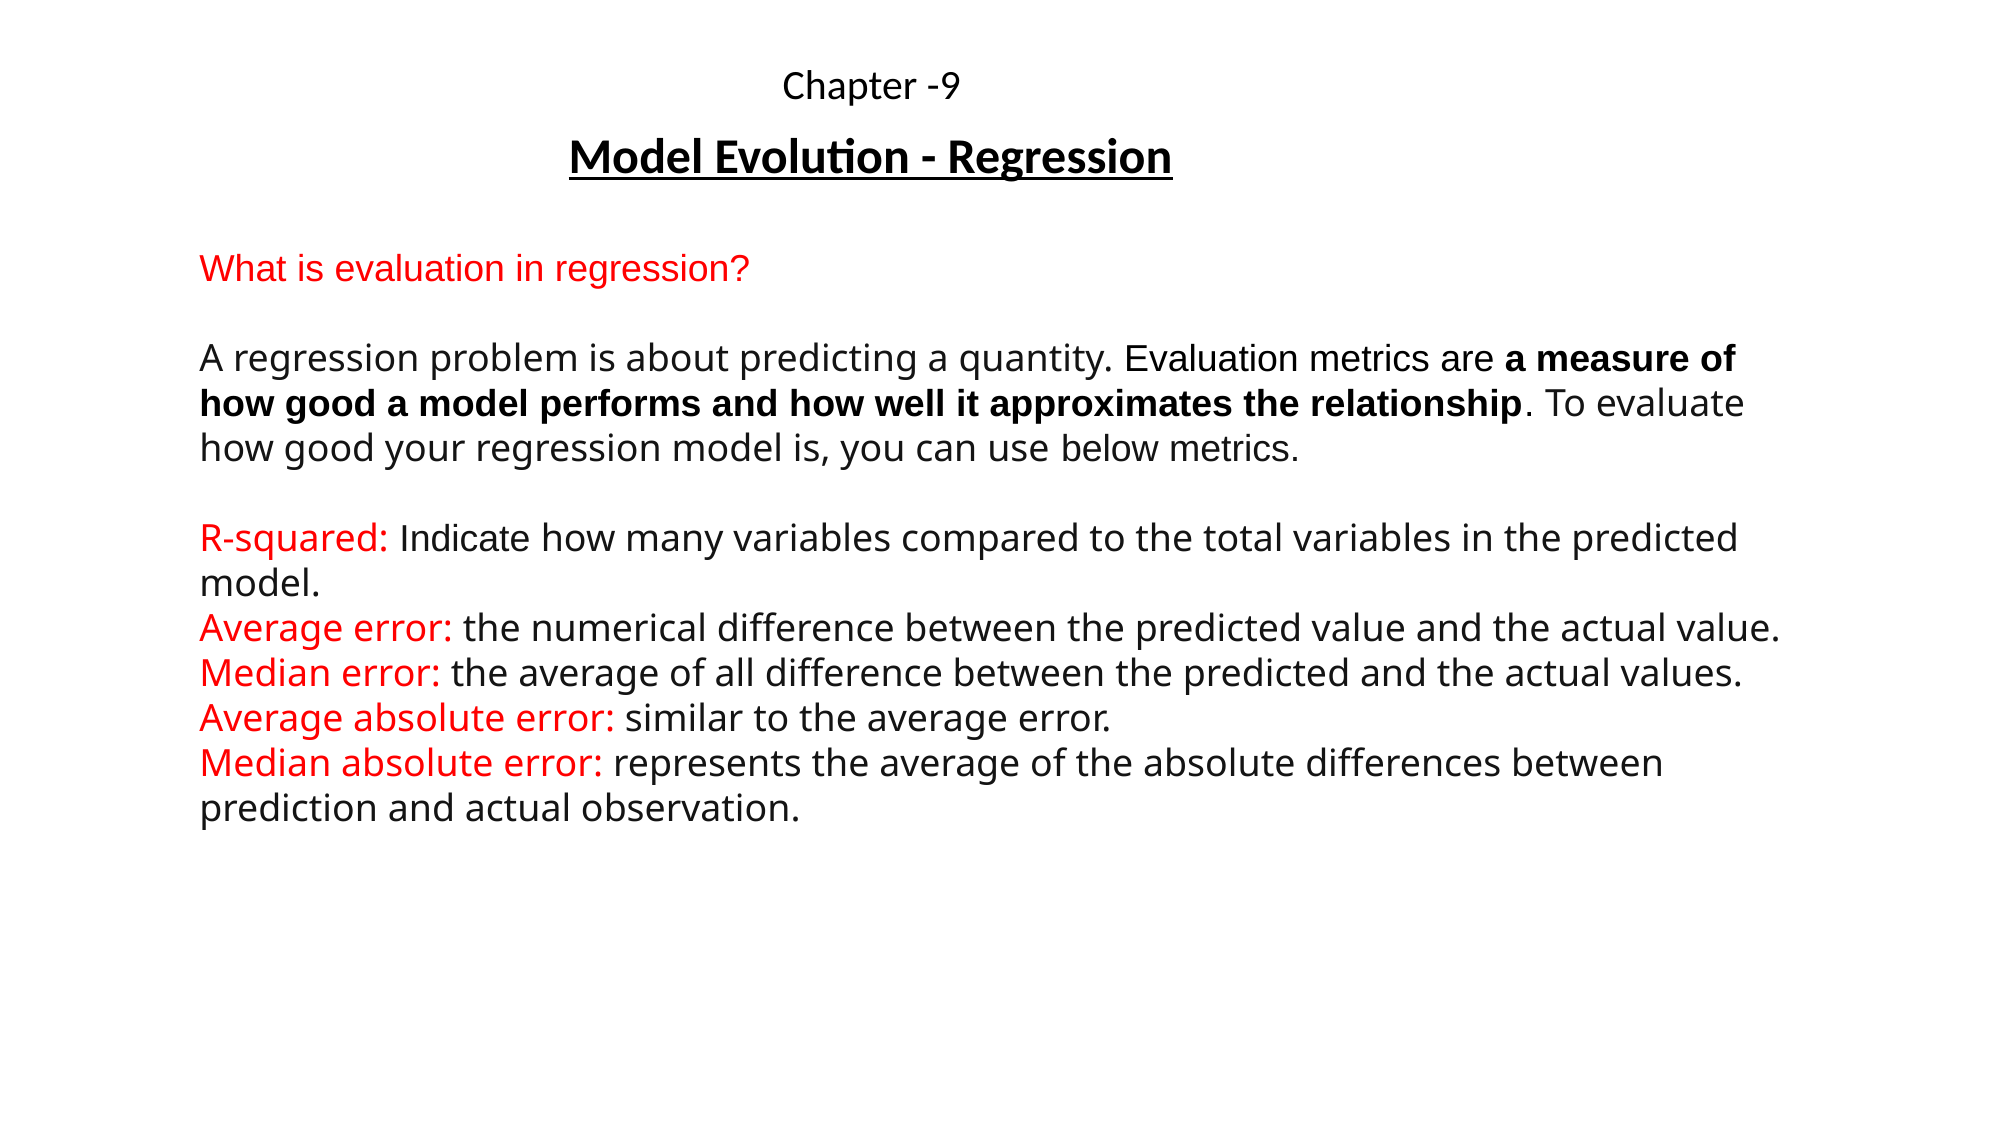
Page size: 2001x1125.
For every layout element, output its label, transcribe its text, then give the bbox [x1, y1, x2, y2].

text_box What is evaluation in regression? A regression problem is about predicting a quantity. Evaluation metrics are a measure of how good a model performs and how well it approximates the relationship. To evaluate how good your regression model is, you can use below metrics. R-squared: Indicate how many variables compared to the total variables in the predicted model. Average error: the numerical difference between the predicted value and the actual value. Median error: the average of all difference between the predicted and the actual values. Average absolute error: similar to the average error. Median absolute error: represents the average of the absolute differences between prediction and actual observation. [184, 191, 1816, 1062]
text_box Chapter -9 [768, 50, 976, 115]
text_box Model Evolution - Regression [553, 115, 1447, 191]
